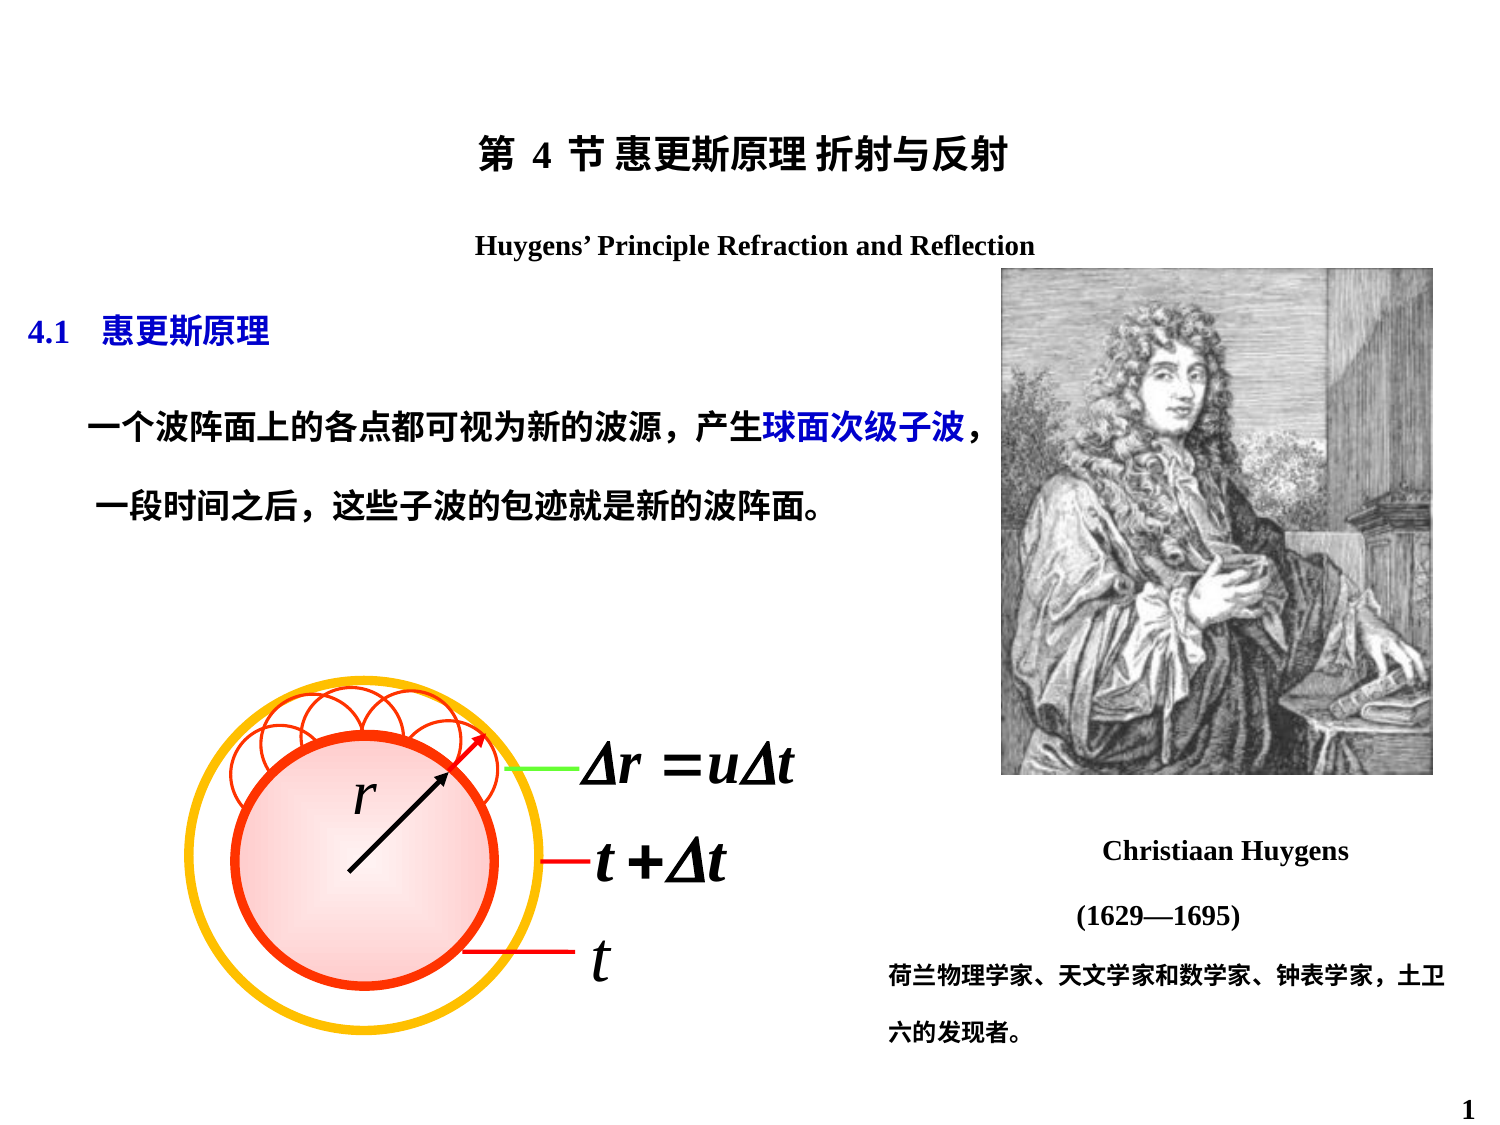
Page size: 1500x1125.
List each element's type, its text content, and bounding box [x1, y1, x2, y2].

text_box 荷兰物理学家、天文学家和数学家、钟表学家，土卫六的发现者。 [873, 925, 1485, 1054]
text_box 一个波阵面上的各点都可视为新的波源，产生球面次级子波， 一段时间之后，这些子波的包迹就是新的波阵面。 [73, 358, 984, 533]
text_box 第4节 惠更斯原理 折射与反射 Huygens’ Principle Refraction and Reflection [65, 78, 1421, 275]
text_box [540, 831, 734, 903]
text_box [276, 1007, 452, 1031]
text_box [188, 743, 229, 968]
text_box [511, 798, 538, 926]
picture [1001, 268, 1434, 775]
text_box 4.1 惠更斯原理 [13, 263, 480, 358]
text_box 1 [1446, 1049, 1491, 1125]
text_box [253, 697, 504, 990]
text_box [462, 927, 625, 1000]
text_box [301, 680, 418, 692]
text_box (1629—1695) [1061, 855, 1397, 925]
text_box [234, 693, 495, 982]
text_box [504, 736, 801, 791]
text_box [342, 771, 449, 873]
text_box Christiaan Huygens [1087, 790, 1365, 855]
